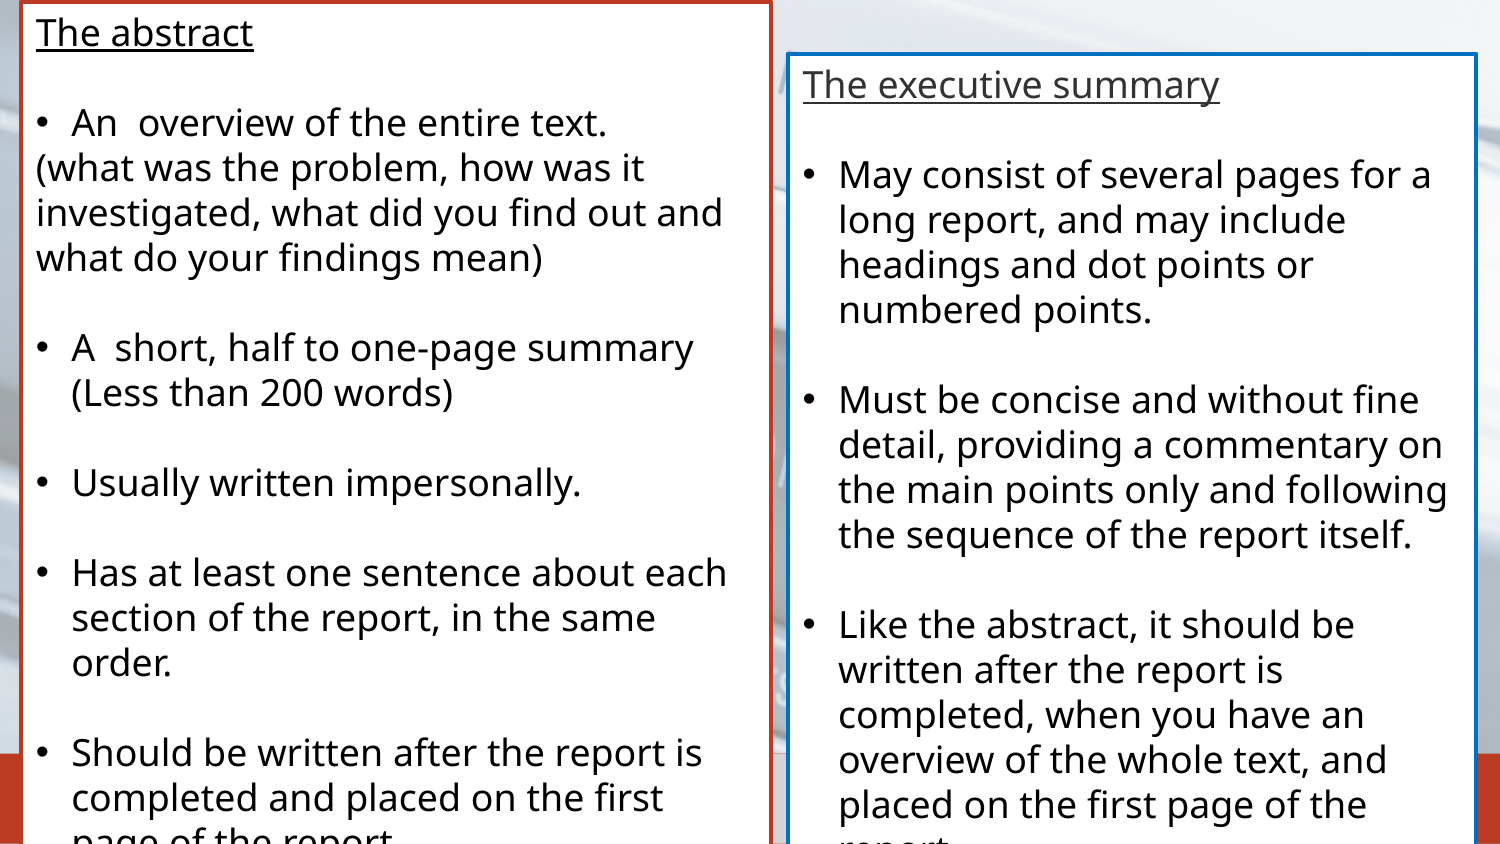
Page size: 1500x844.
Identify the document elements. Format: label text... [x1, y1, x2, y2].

slide_number 7 [773, 753, 786, 844]
text_box The executive summary May consist of several pages for a long report, and may include headings and dot points or numbered points. Must be concise and without fine detail, providing a commentary on the main points only and following the sequence of the report itself. Like the abstract, it should be written after the report is completed, when you have an overview of the whole text, and placed on the first page of the report. [786, 52, 1478, 844]
text_box The abstract An overview of the entire text. (what was the problem, how was it investigated, what did you find out and what do your findings mean) A short, half to one-page summary (Less than 200 words) Usually written impersonally. Has at least one sentence about each section of the report, in the same order. Should be written after the report is completed and placed on the first page of the report. [19, 0, 773, 844]
